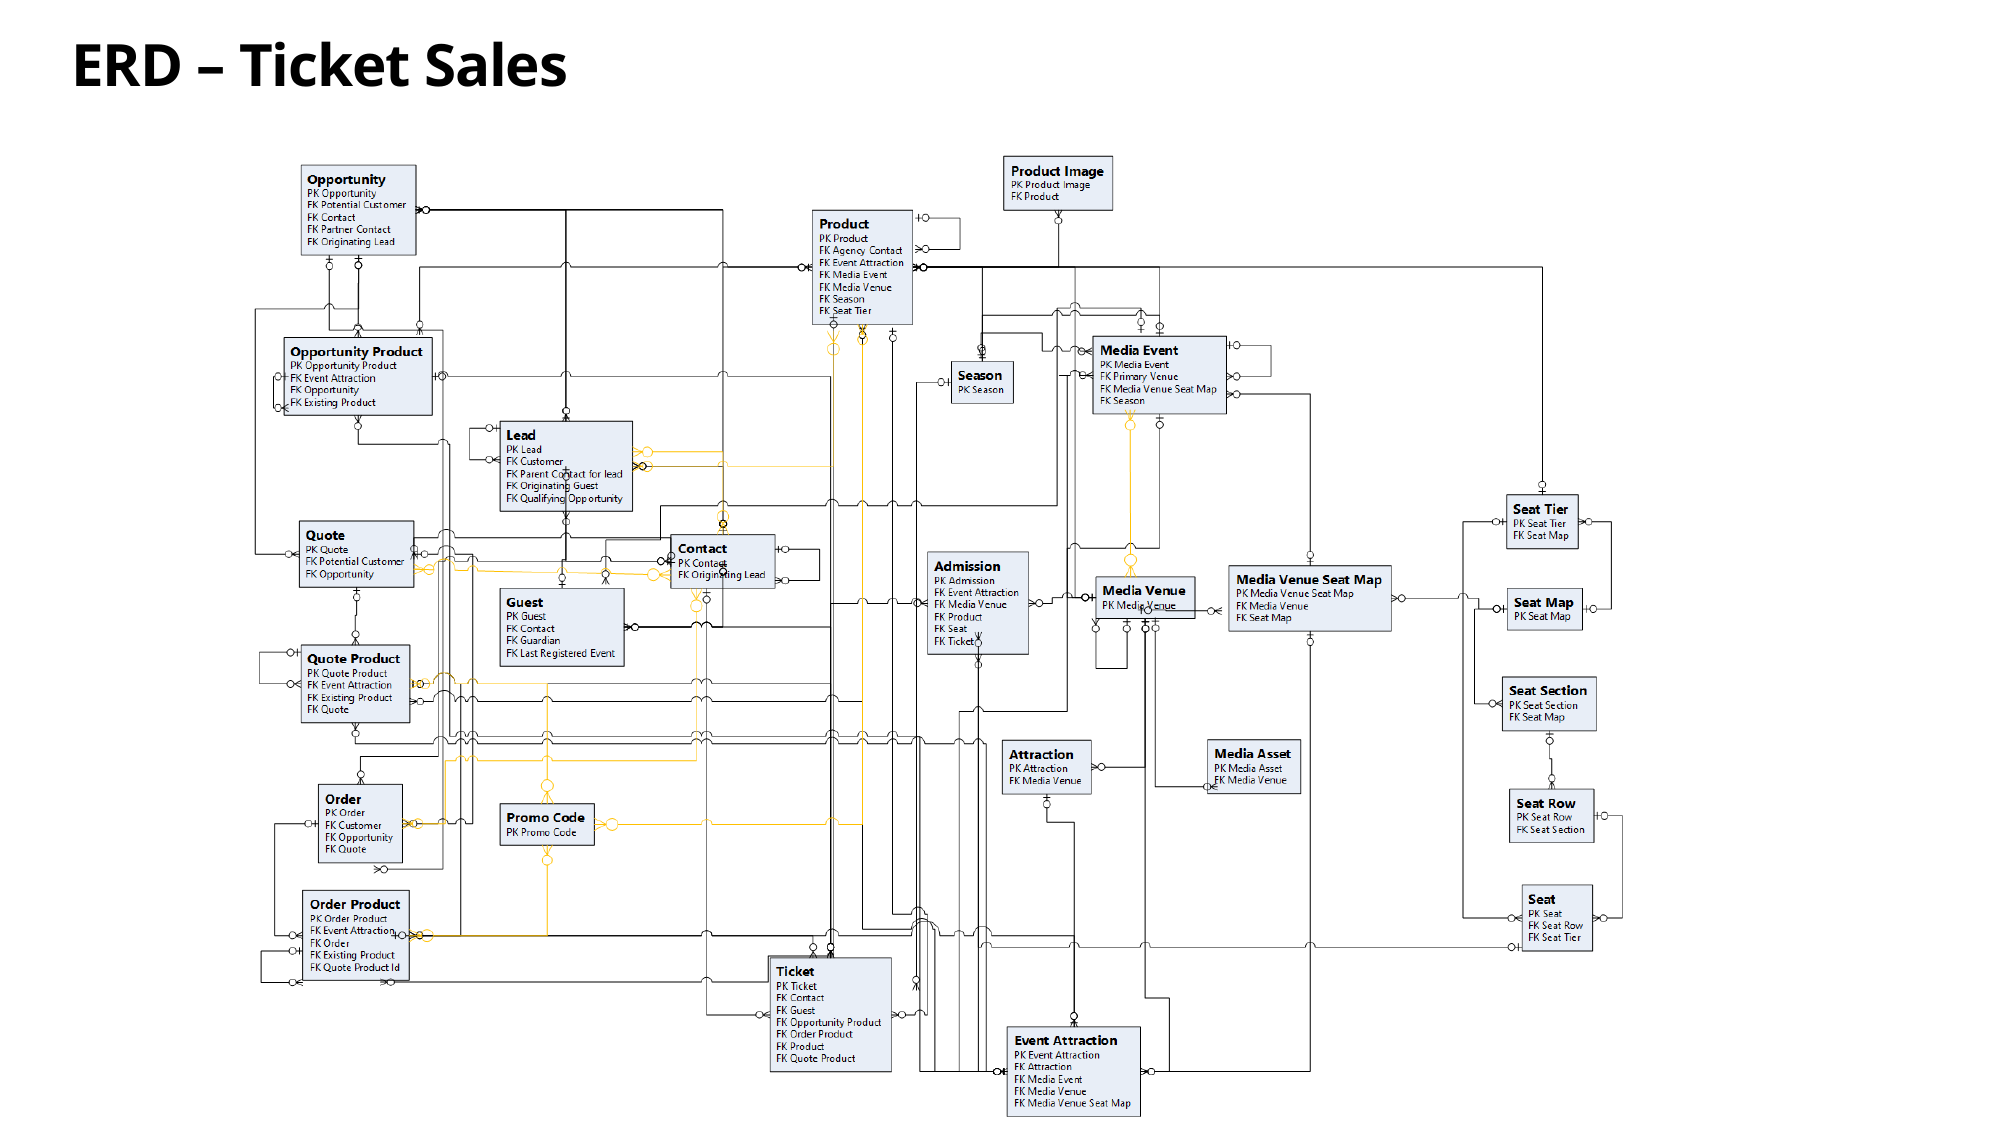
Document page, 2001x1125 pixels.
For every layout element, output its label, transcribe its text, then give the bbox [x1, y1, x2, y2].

picture [254, 155, 1623, 1117]
text_box ERD – Ticket Sales [57, 20, 1423, 106]
